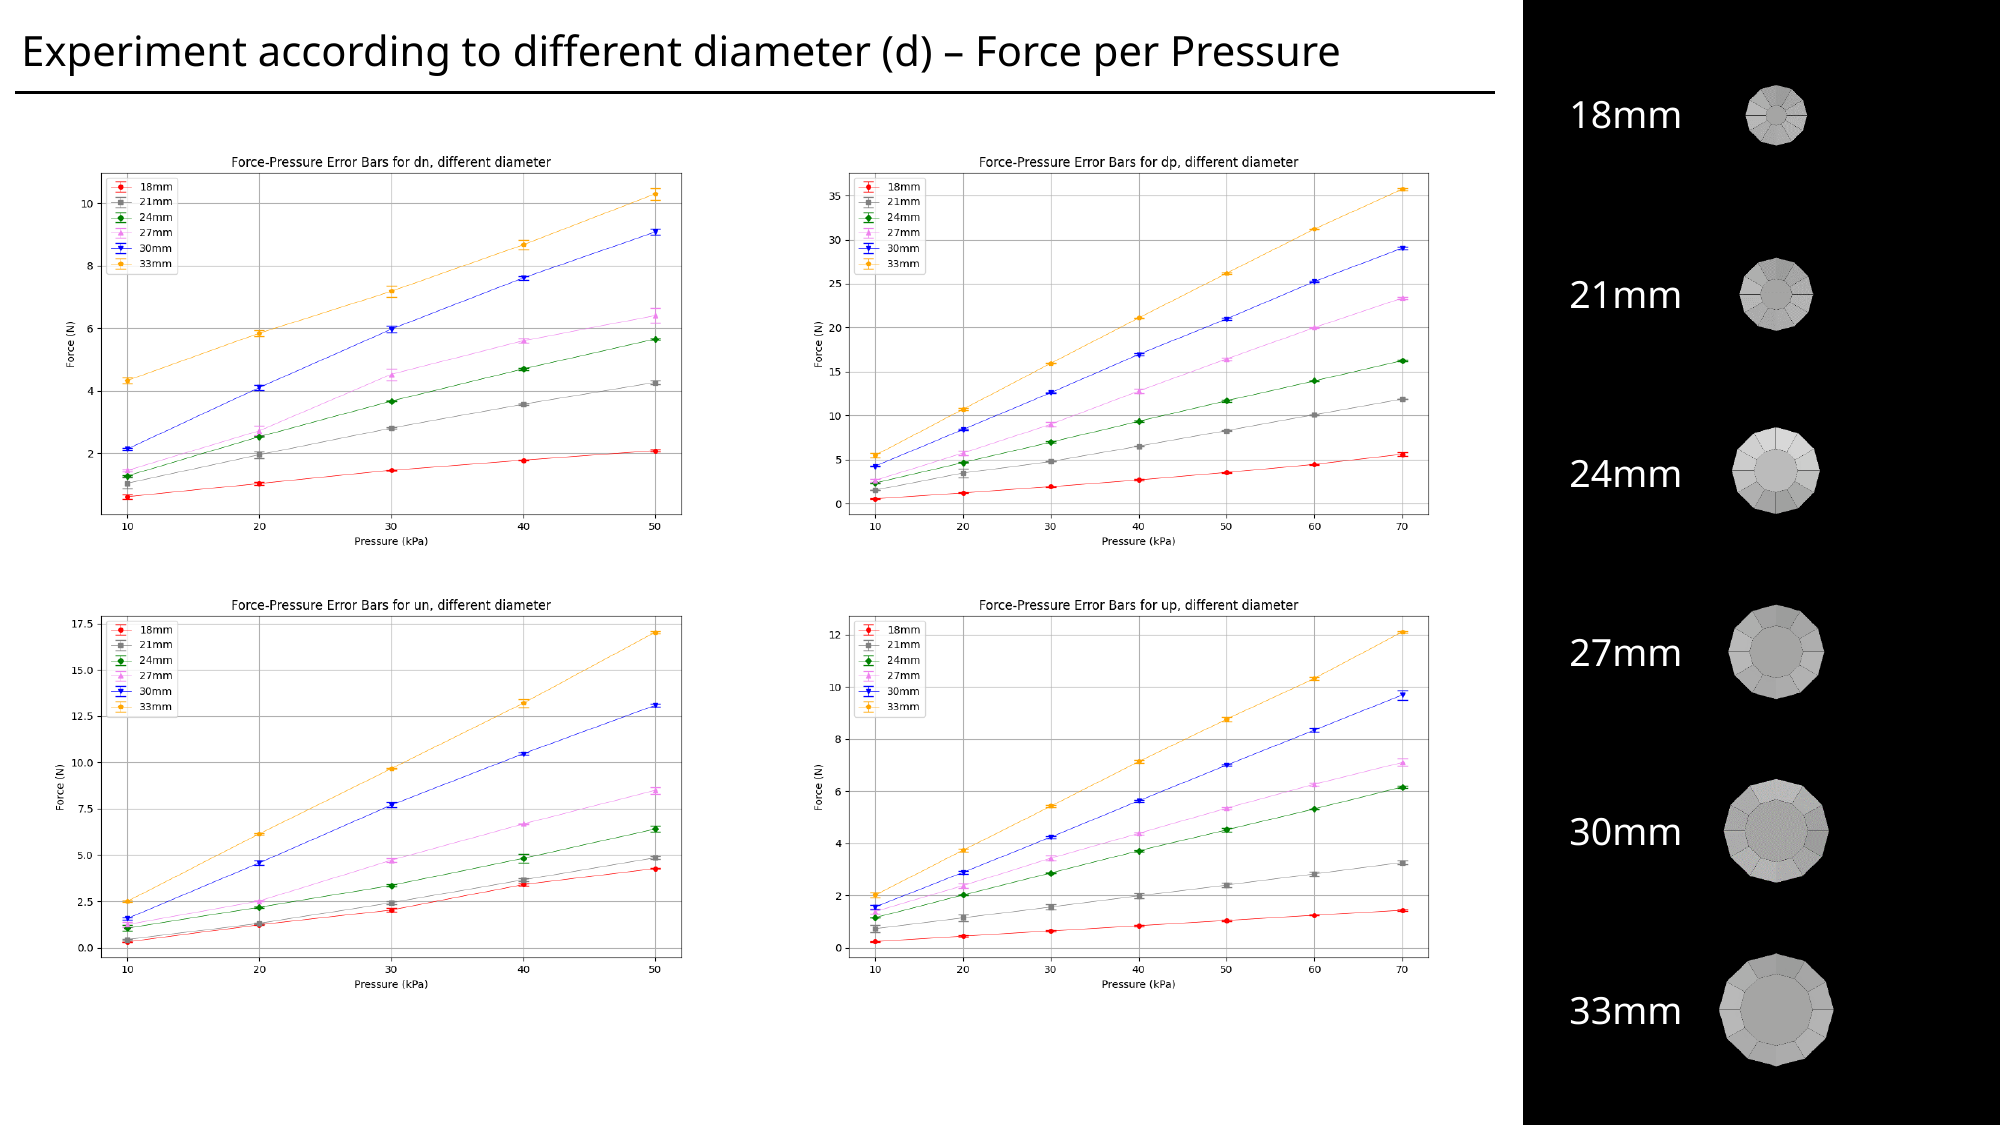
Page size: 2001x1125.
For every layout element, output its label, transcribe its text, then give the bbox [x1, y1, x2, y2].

text_box Experiment according to different diameter (d) – Force per Pressure [6, 17, 1357, 83]
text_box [6, 118, 1504, 1006]
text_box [1522, 0, 2000, 1125]
